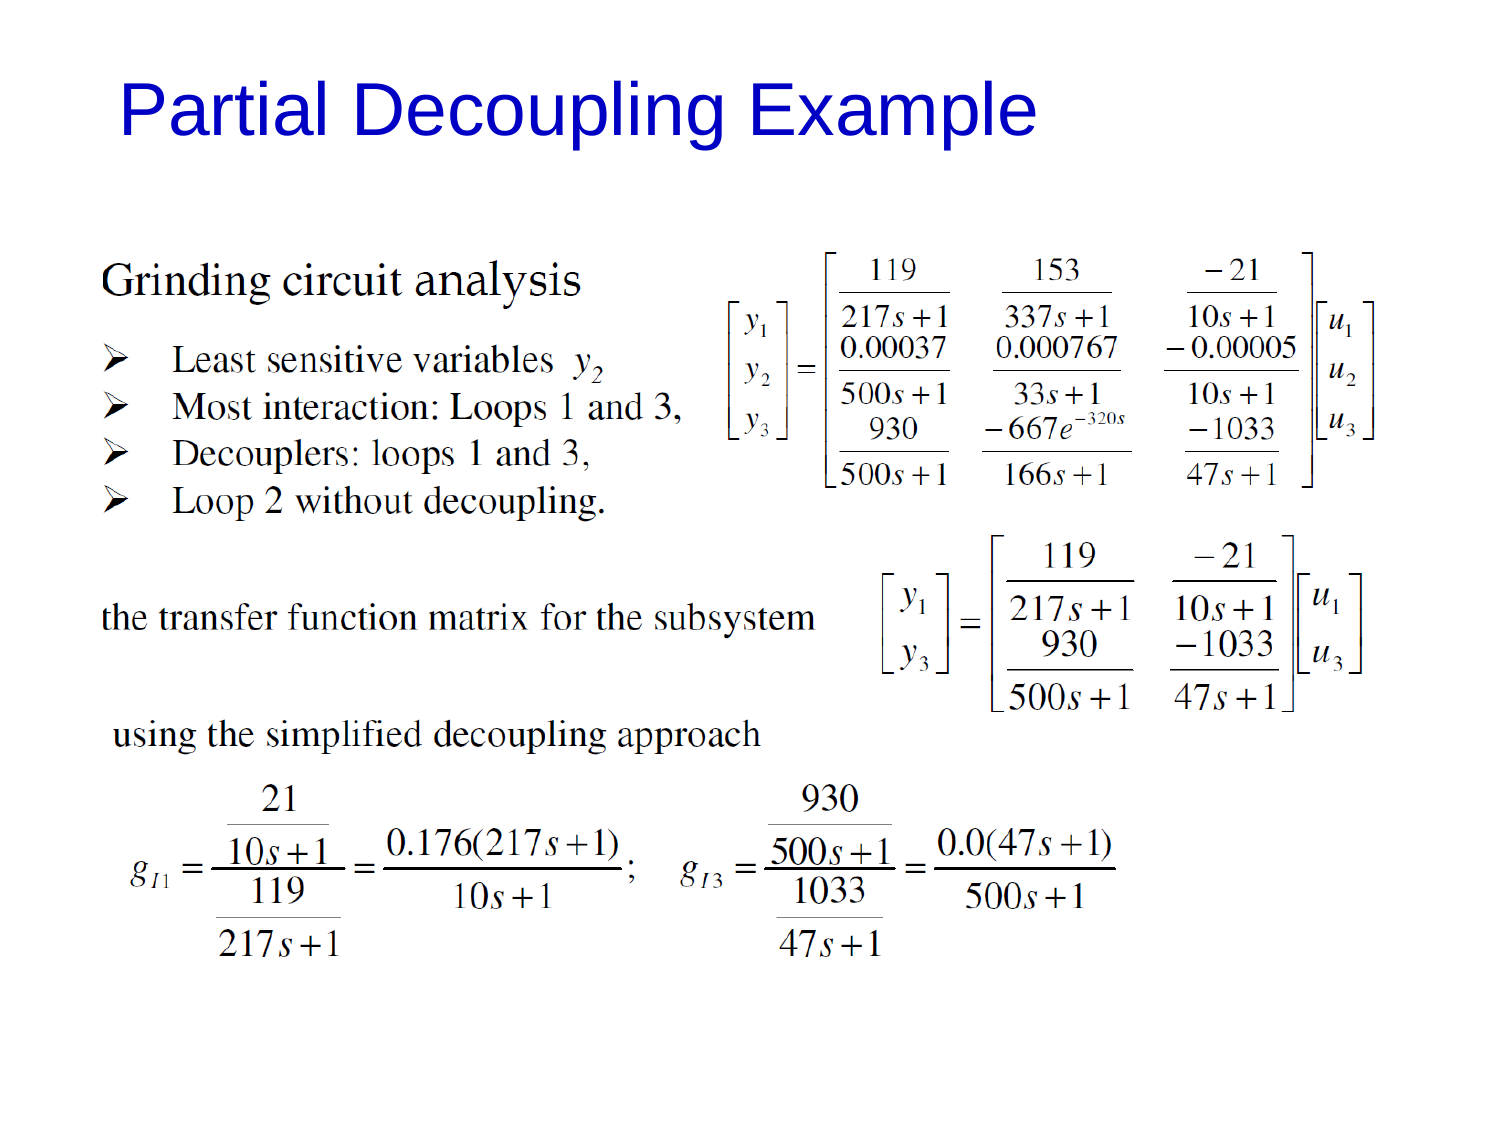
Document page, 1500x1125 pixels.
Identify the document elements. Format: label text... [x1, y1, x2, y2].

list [103, 228, 1397, 968]
title Partial Decoupling Example [103, 59, 1397, 163]
